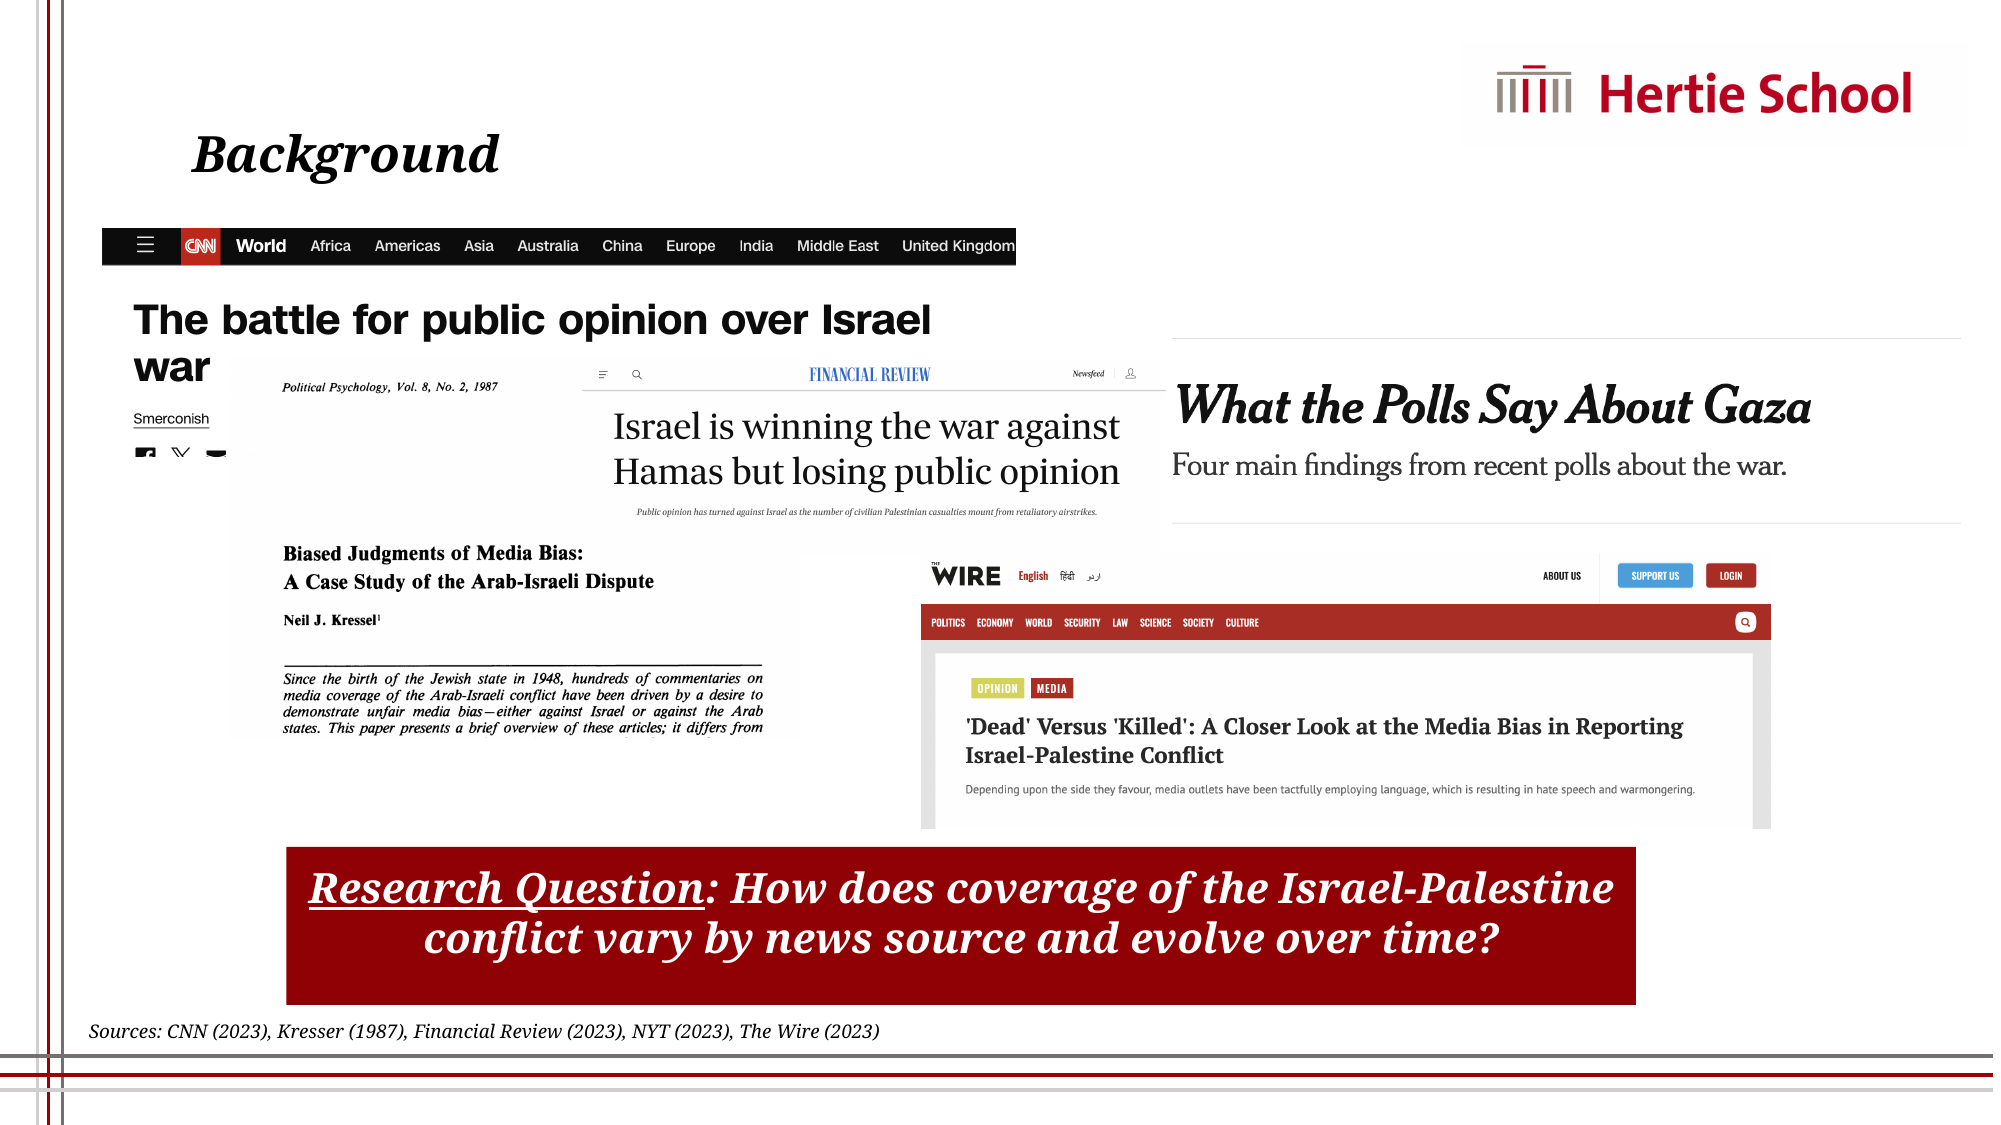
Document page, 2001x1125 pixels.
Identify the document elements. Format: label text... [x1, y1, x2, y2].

text_box Sources: CNN (2023), Kresser (1987), Financial Review (2023), NYT (2023), The Wire (2023) [74, 1012, 1366, 1050]
text_box Background [177, 82, 1746, 229]
picture [1459, 42, 1968, 146]
text_box Research Question: How does coverage of the Israel-Palestine conflict vary by news source and evolve over time? [286, 846, 1636, 1005]
picture [101, 228, 1964, 830]
